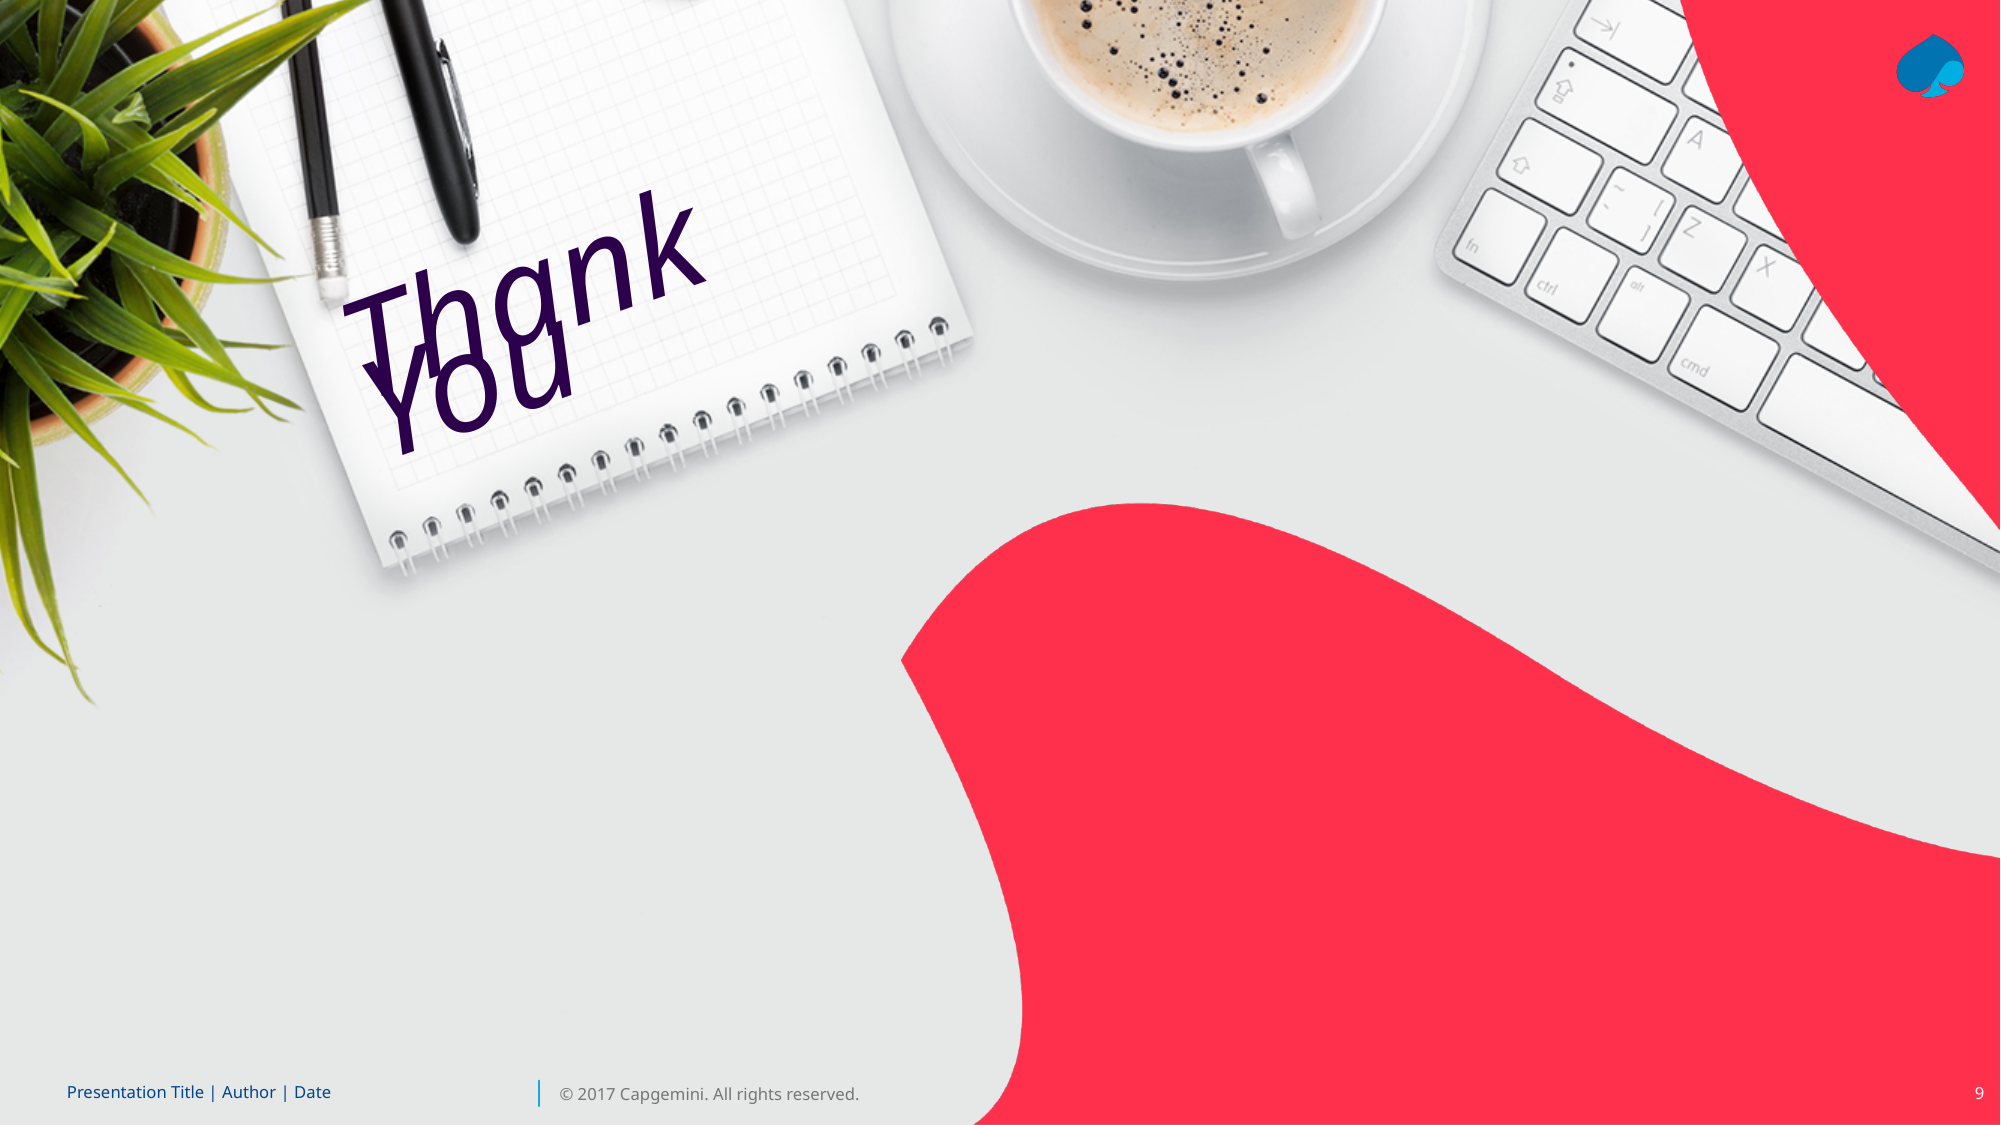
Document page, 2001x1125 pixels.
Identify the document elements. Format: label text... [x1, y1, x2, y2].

picture [902, 0, 2000, 1125]
title Thank You [300, 37, 934, 496]
picture [0, 0, 900, 1125]
